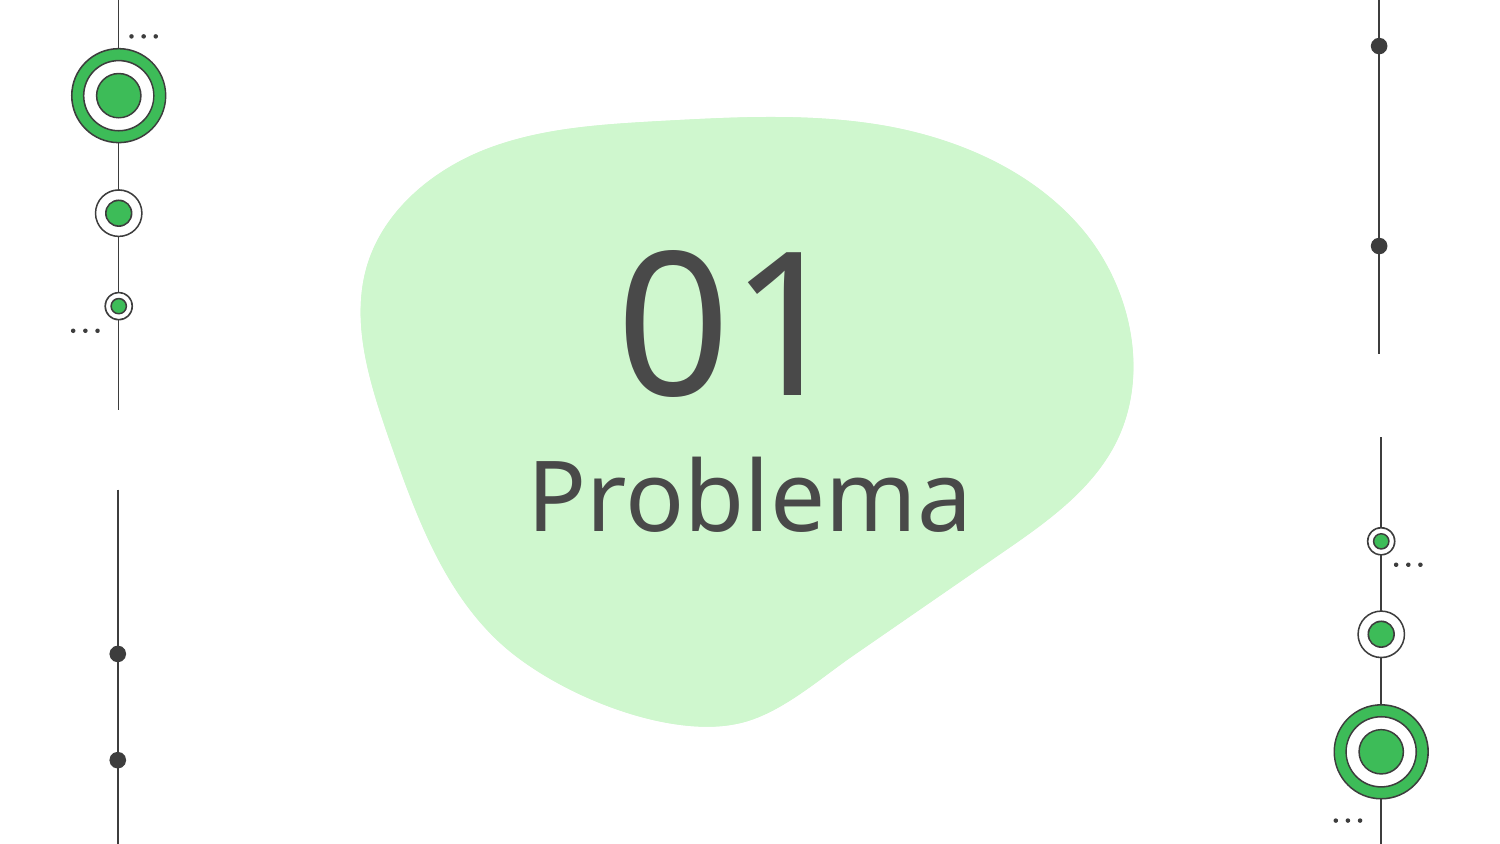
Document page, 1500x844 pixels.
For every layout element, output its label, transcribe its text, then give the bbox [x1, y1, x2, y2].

title Problema [487, 425, 1013, 558]
title 01 [487, 227, 975, 403]
